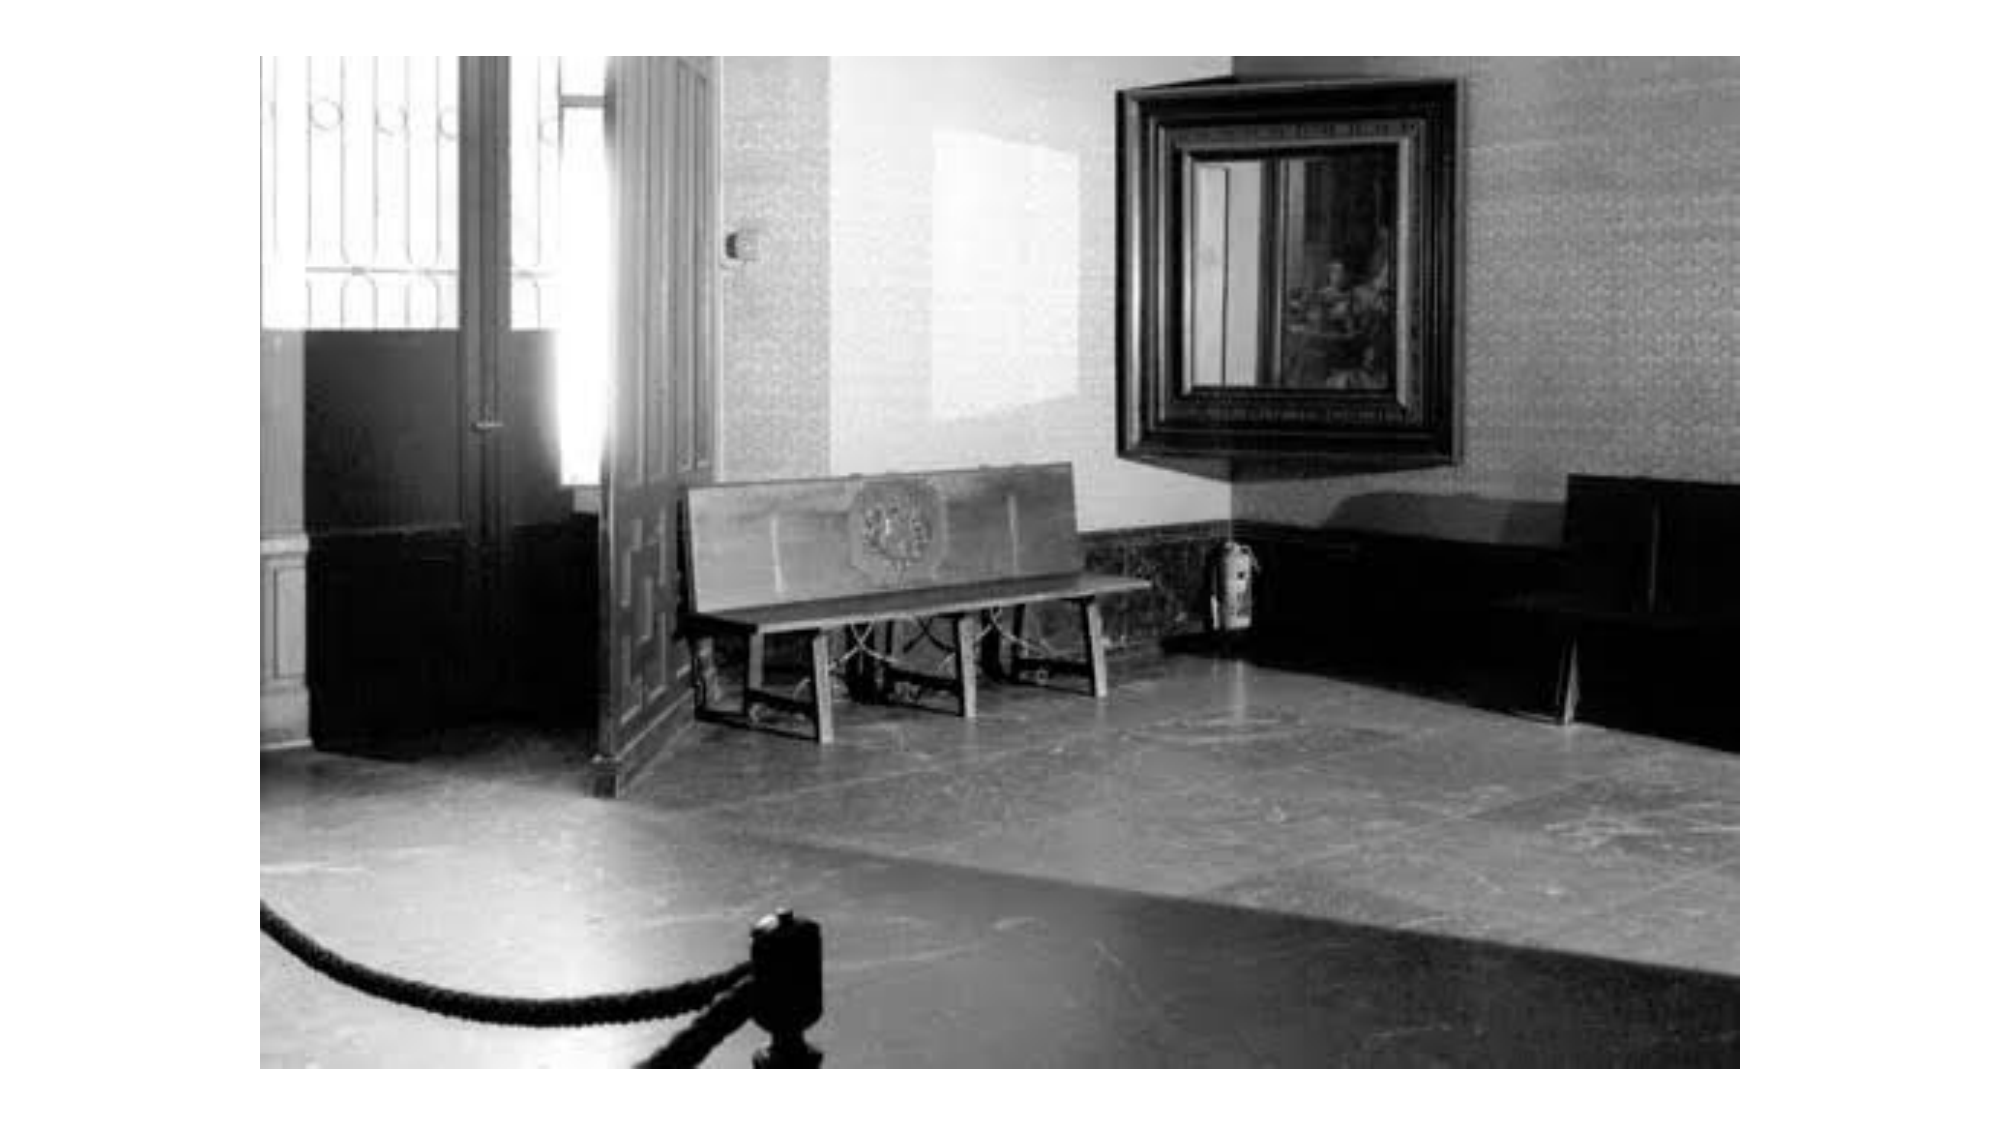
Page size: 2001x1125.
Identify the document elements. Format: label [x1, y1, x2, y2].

picture [260, 56, 1740, 1069]
